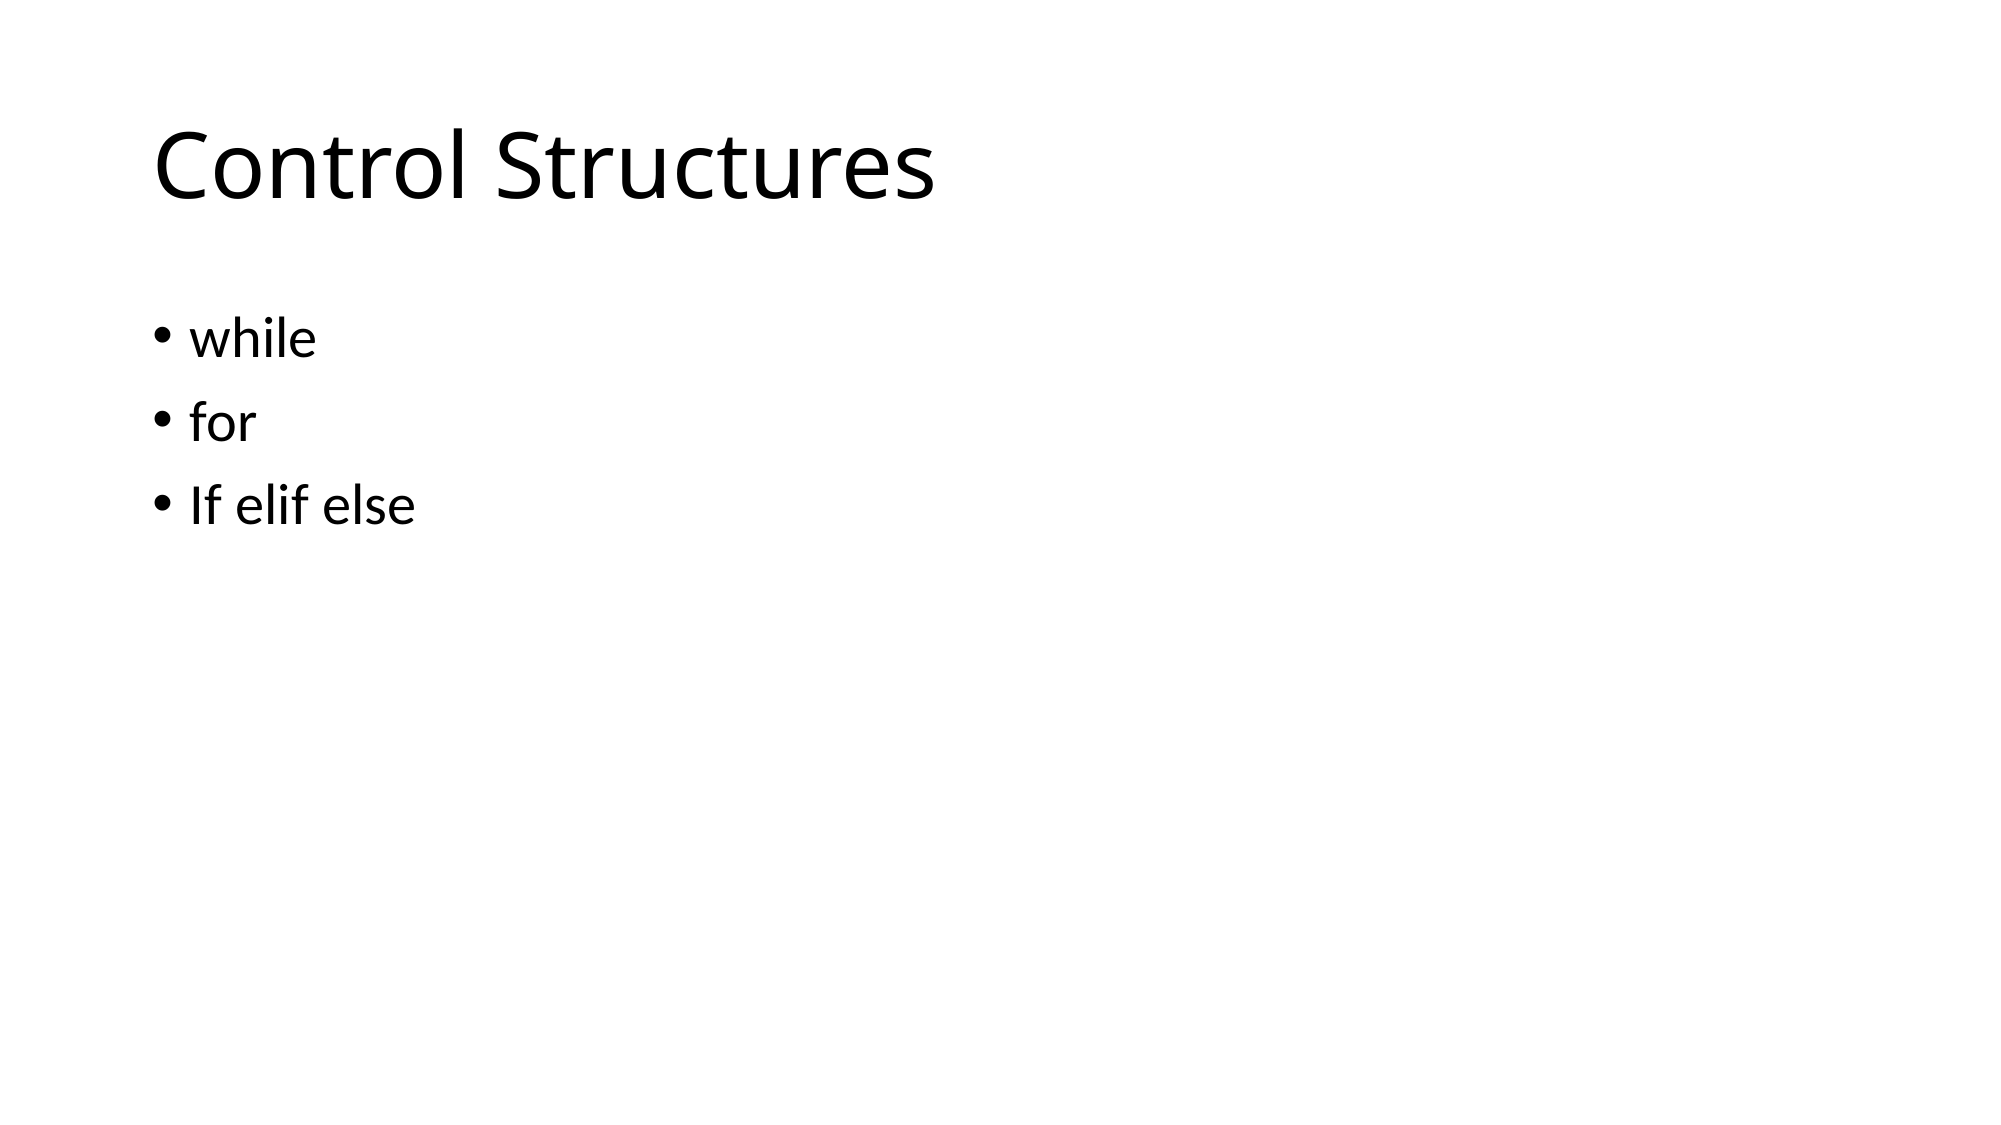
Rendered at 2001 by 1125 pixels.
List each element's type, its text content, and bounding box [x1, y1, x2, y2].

list while for If elif else [137, 299, 1863, 1014]
title Control Structures [137, 59, 1863, 278]
